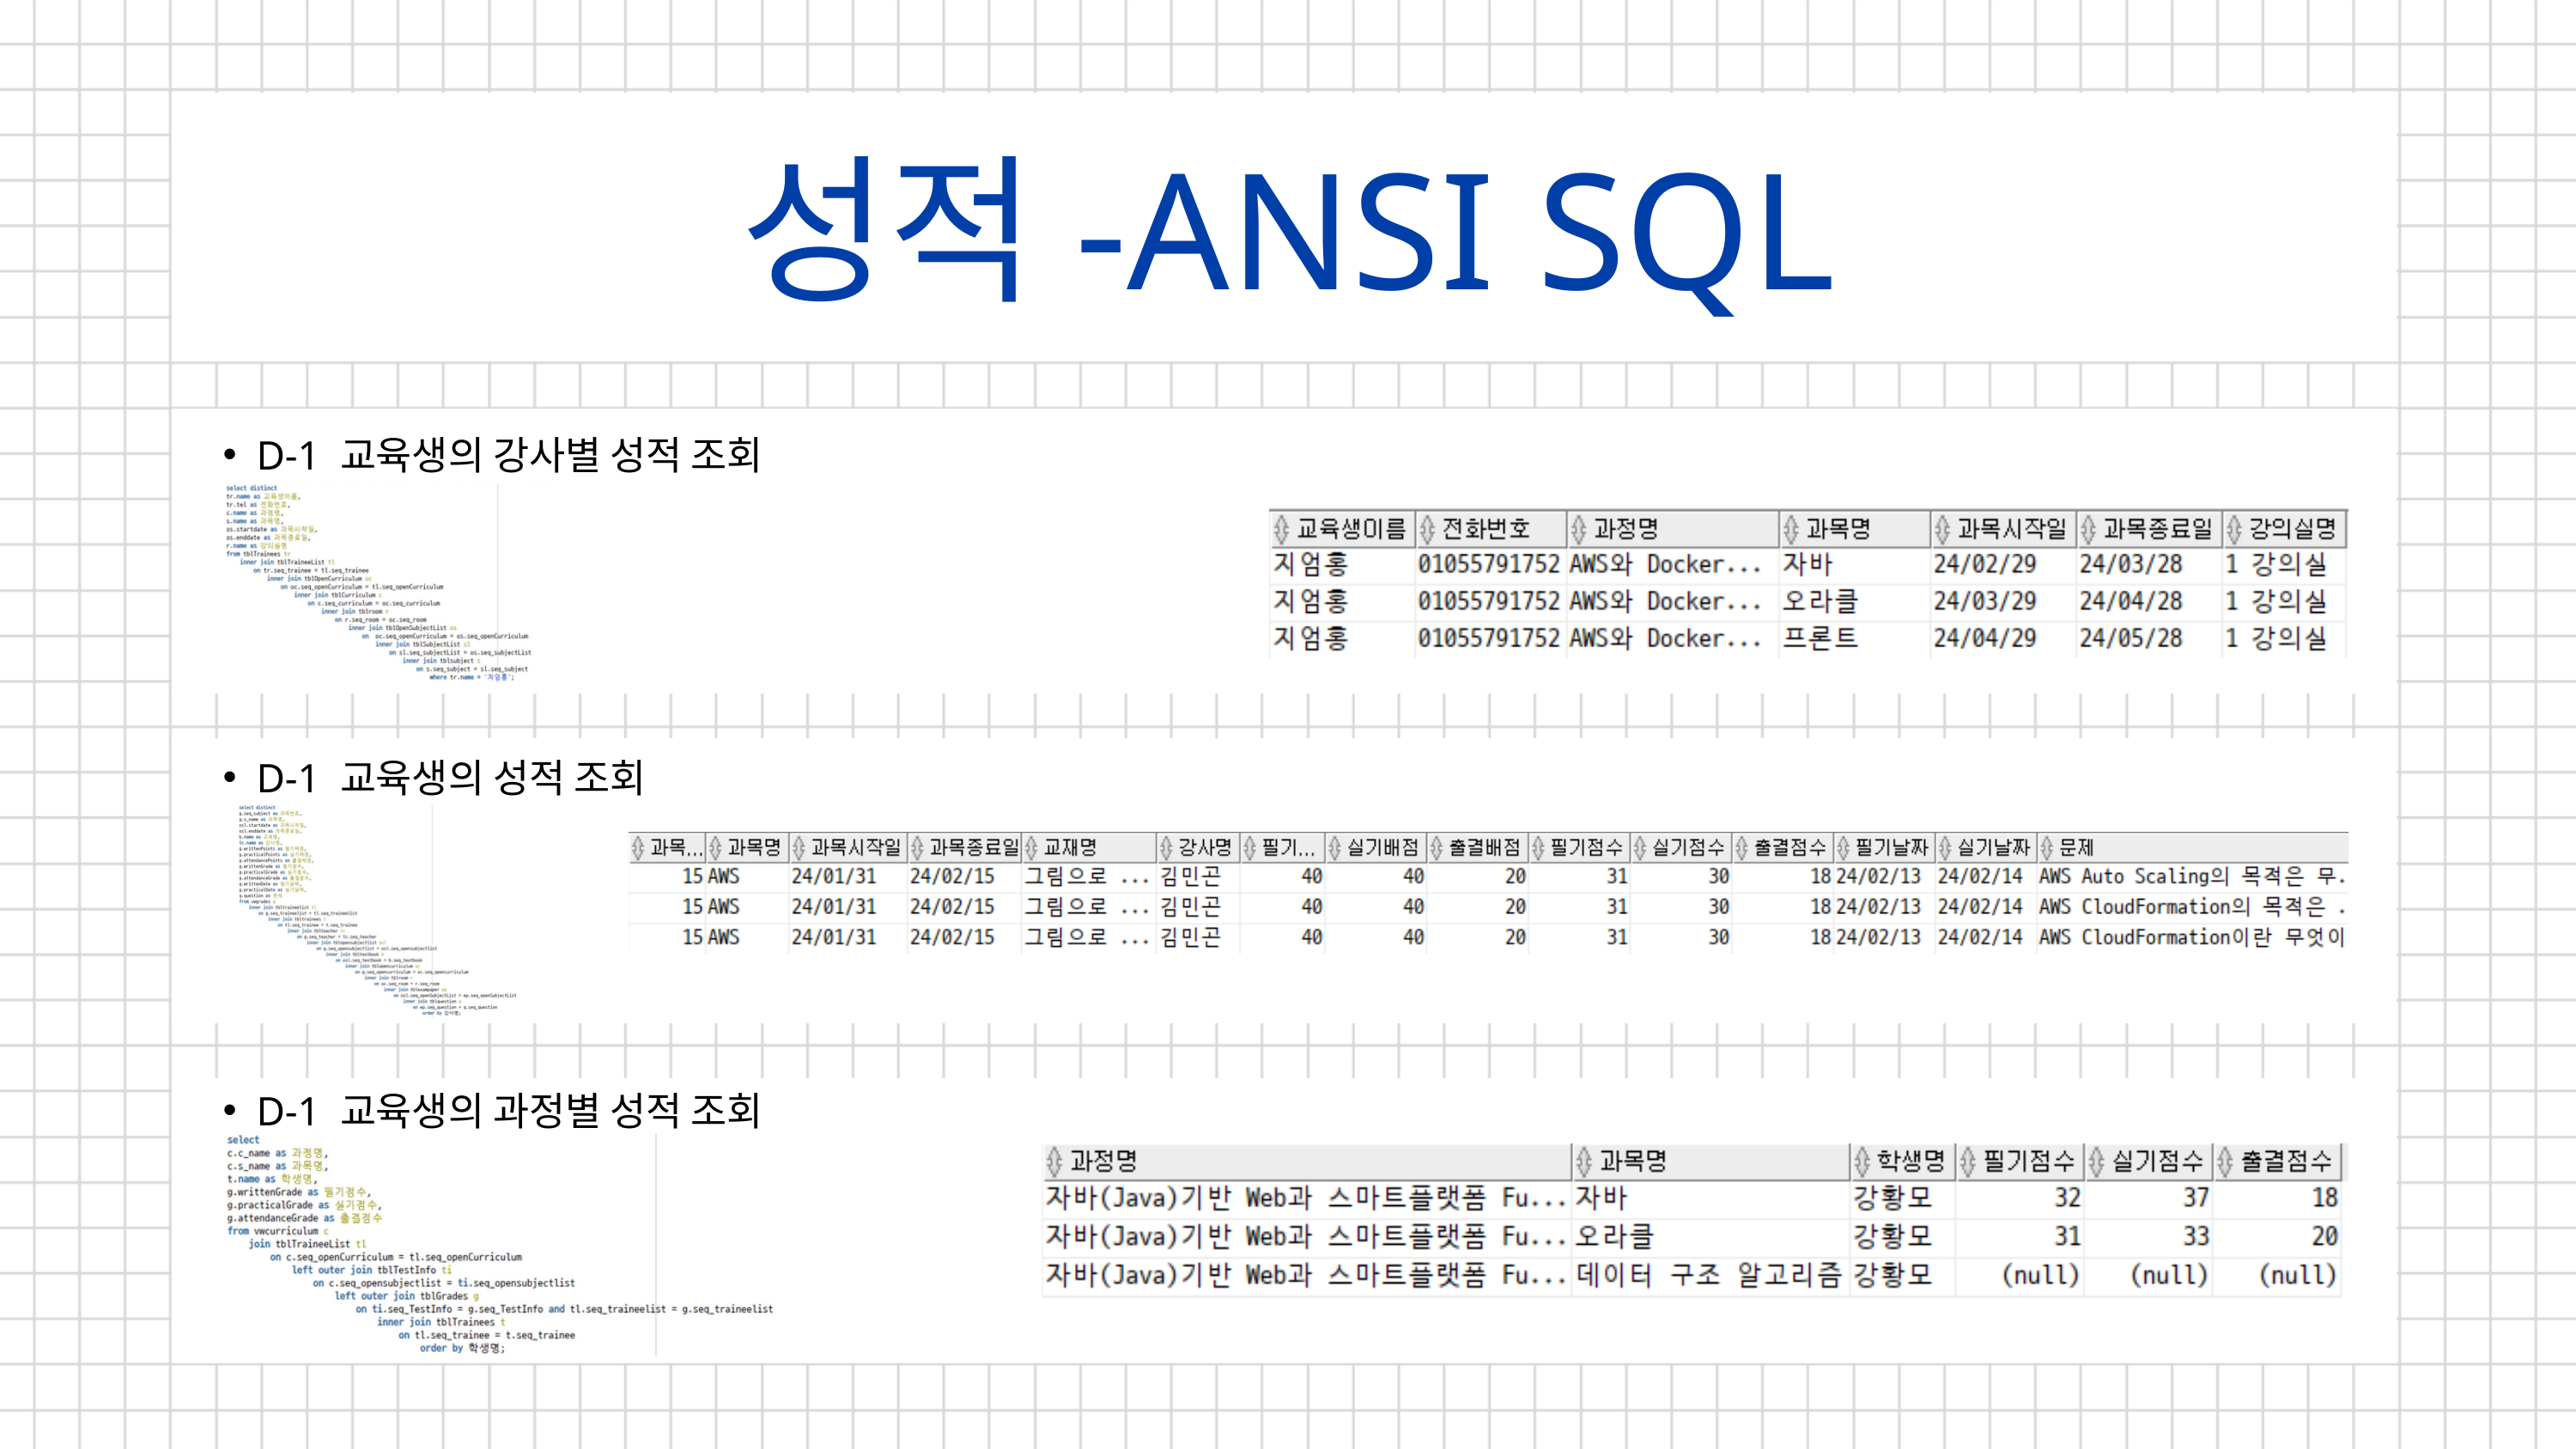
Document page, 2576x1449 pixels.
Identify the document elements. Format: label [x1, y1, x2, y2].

text_box [171, 1077, 2397, 1364]
text_box [171, 92, 2397, 361]
text_box [0, 0, 2576, 1449]
text_box [171, 409, 2397, 694]
text_box [171, 737, 2397, 1024]
